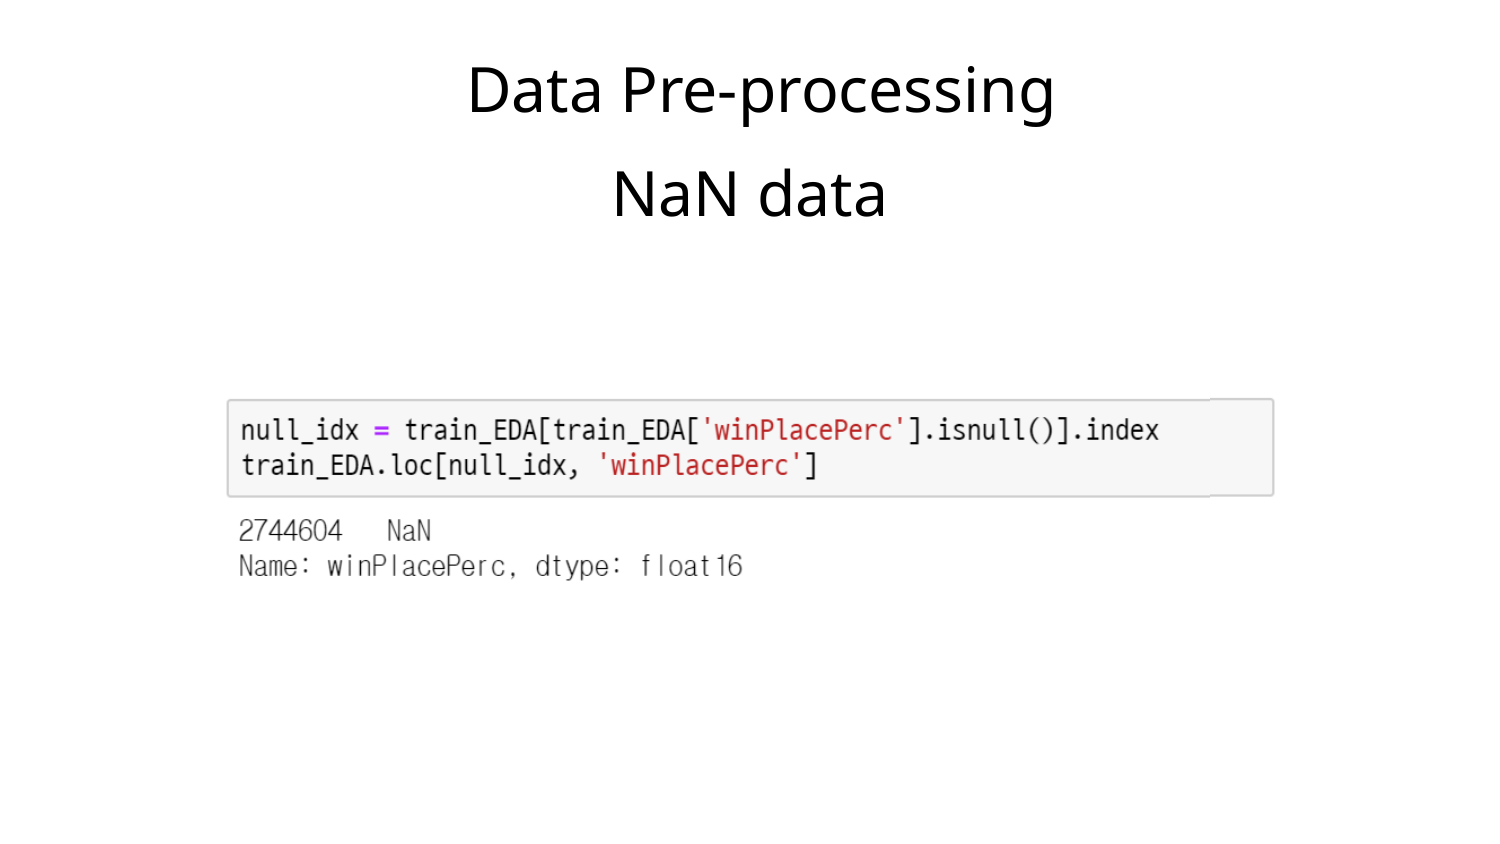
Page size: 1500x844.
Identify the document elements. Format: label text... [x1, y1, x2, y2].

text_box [212, 381, 1288, 593]
title Data Pre-processing [62, 35, 1461, 130]
text_box NaN data [554, 139, 946, 218]
